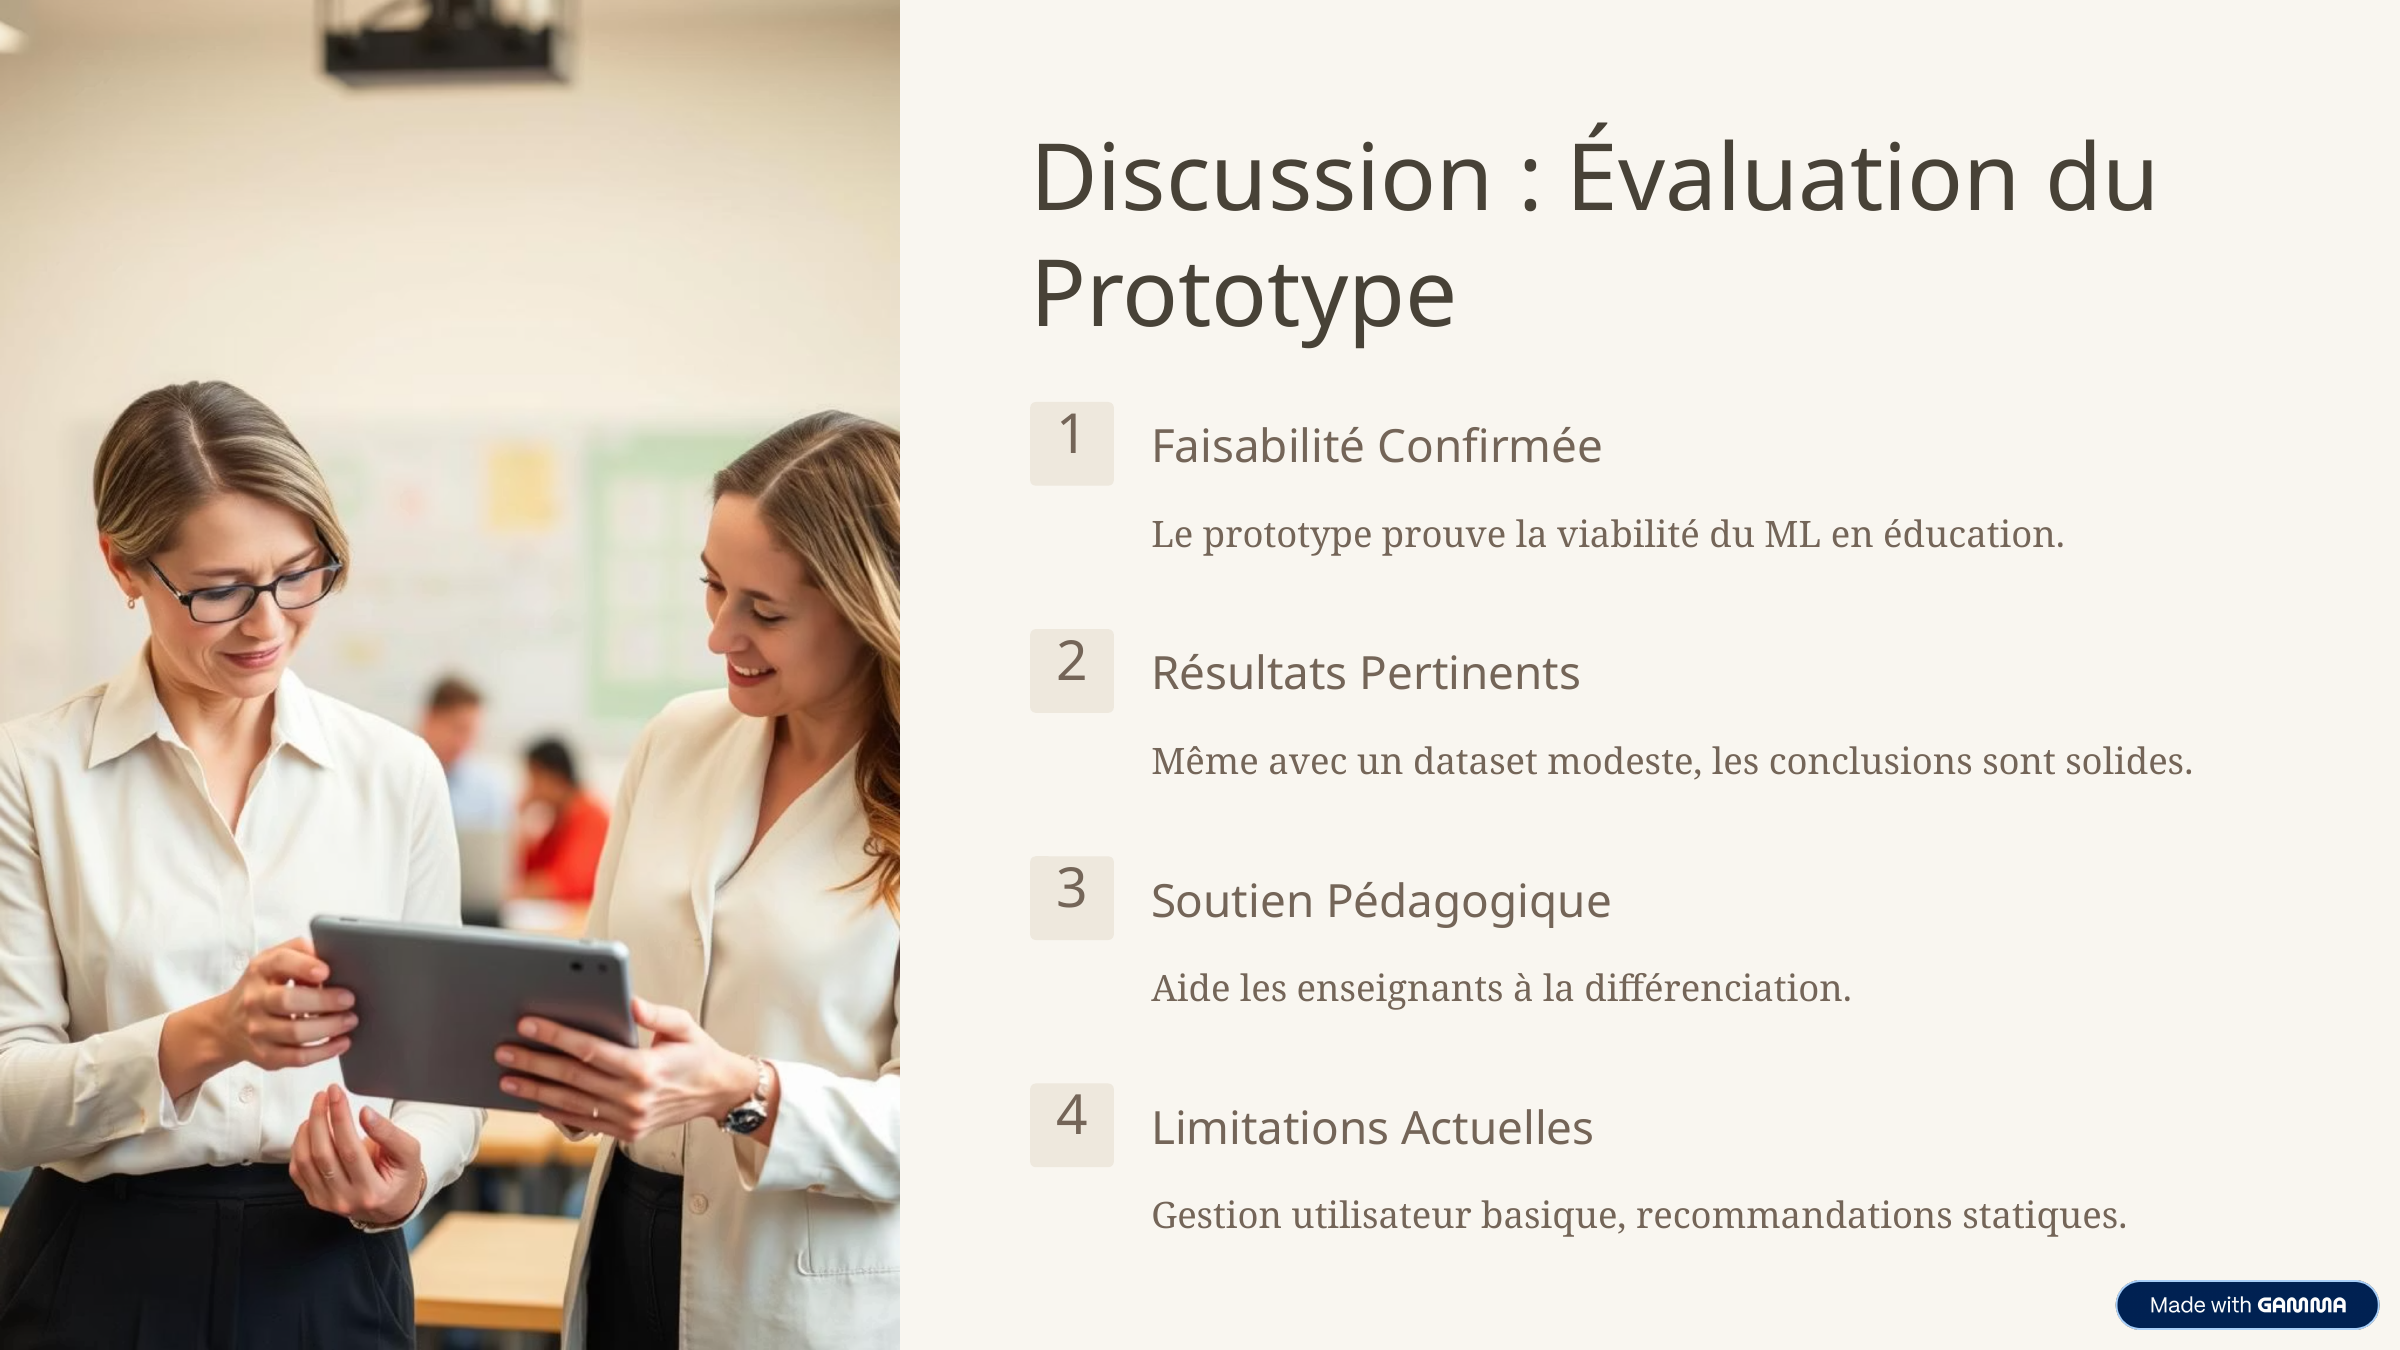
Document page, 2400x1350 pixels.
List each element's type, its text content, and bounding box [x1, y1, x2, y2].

text_box Discussion : Évaluation du Prototype [1030, 113, 2270, 347]
text_box 4 [1044, 1090, 1100, 1161]
text_box [1030, 856, 1114, 941]
text_box [1030, 629, 1114, 713]
picture [2106, 1271, 2389, 1339]
text_box Aide les enseignants à la différenciation. [1151, 949, 2270, 1010]
text_box Soutien Pédagogique [1151, 869, 1632, 928]
text_box Le prototype prouve la viabilité du ML en éducation. [1151, 495, 2270, 555]
text_box Limitations Actuelles [1151, 1096, 1638, 1155]
text_box 3 [1044, 863, 1100, 934]
text_box [1030, 401, 1114, 486]
text_box Faisabilité Confirmée [1151, 414, 1645, 473]
picture [0, 0, 900, 1350]
text_box [1030, 1083, 1114, 1168]
text_box Même avec un dataset modeste, les conclusions sont solides. [1151, 722, 2270, 782]
text_box Résultats Pertinents [1151, 641, 1617, 700]
text_box Gestion utilisateur basique, recommandations statiques. [1151, 1176, 2270, 1237]
text_box 2 [1044, 636, 1100, 706]
text_box 1 [1044, 409, 1100, 479]
